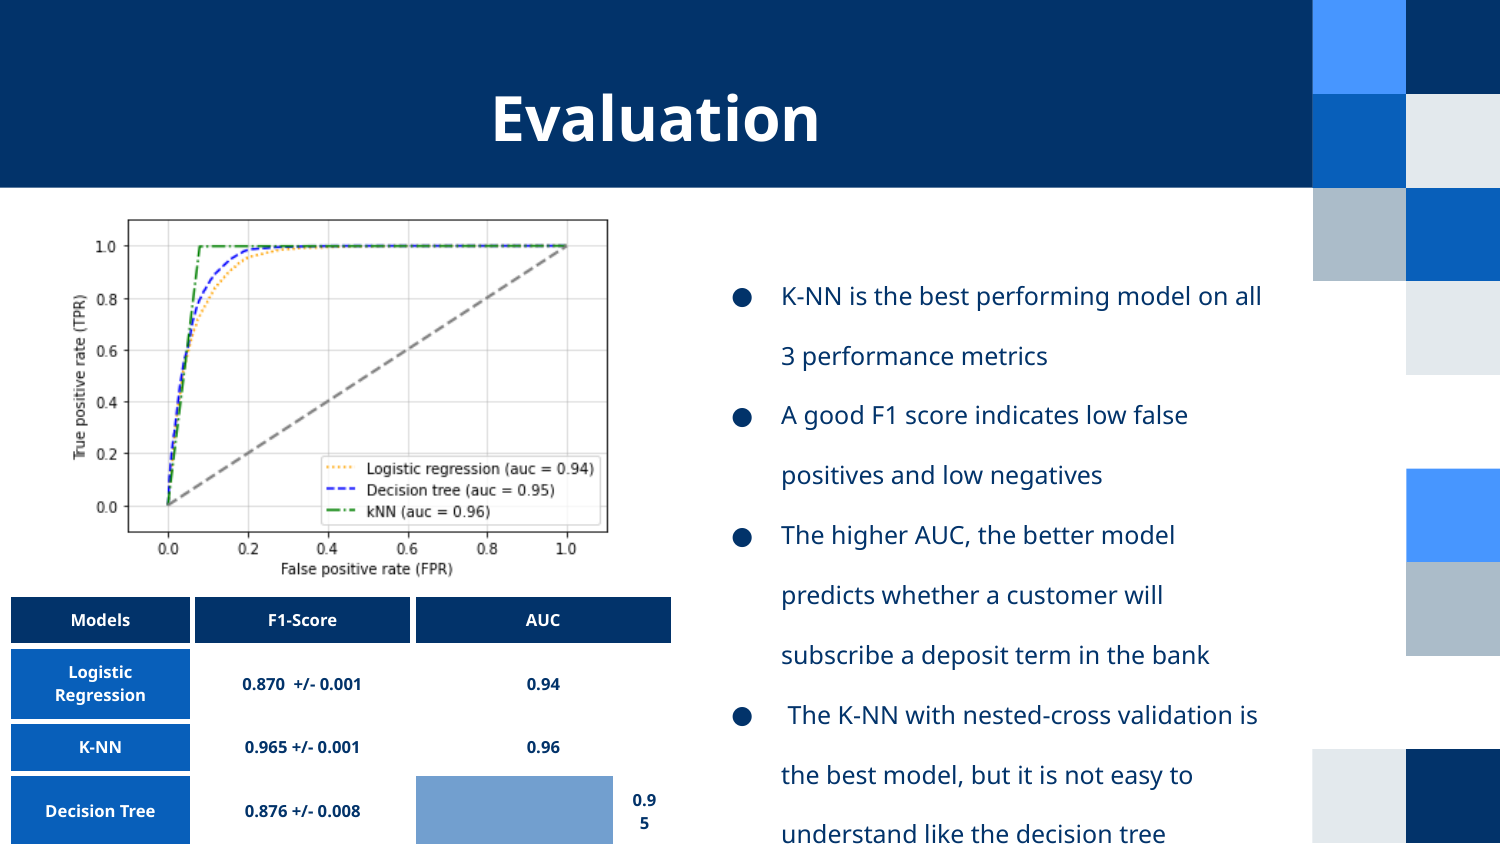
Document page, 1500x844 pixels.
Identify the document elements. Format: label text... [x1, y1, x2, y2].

table_cell 0.95 [618, 776, 671, 844]
table_cell Decision Tree [11, 776, 190, 844]
table_cell 0.965 +/- 0.001 [195, 724, 410, 771]
table_header AUC [416, 597, 671, 643]
list K-NN is the best performing model on all 3 performance metrics A good F1 score indicates low false positives and low negatives The higher AUC, the better model predicts whether a customer will subscribe a deposit term in the bank The K-NN with nested-cross validation is the best model, but it is not easy to understand like the decision tree [691, 235, 1288, 763]
table_header Models [11, 597, 190, 643]
table_cell 0.870 +/- 0.001 [195, 649, 410, 719]
title Evaluation [0, 0, 1313, 188]
table_cell Logistic Regression [11, 649, 190, 719]
table_cell 0.94 [416, 649, 671, 719]
table_cell K-NN [11, 724, 190, 771]
table_cell 0.876 +/- 0.008 [195, 776, 410, 844]
table_header F1-Score [195, 597, 410, 643]
table_cell 0.96 [416, 724, 671, 771]
picture [65, 210, 618, 586]
